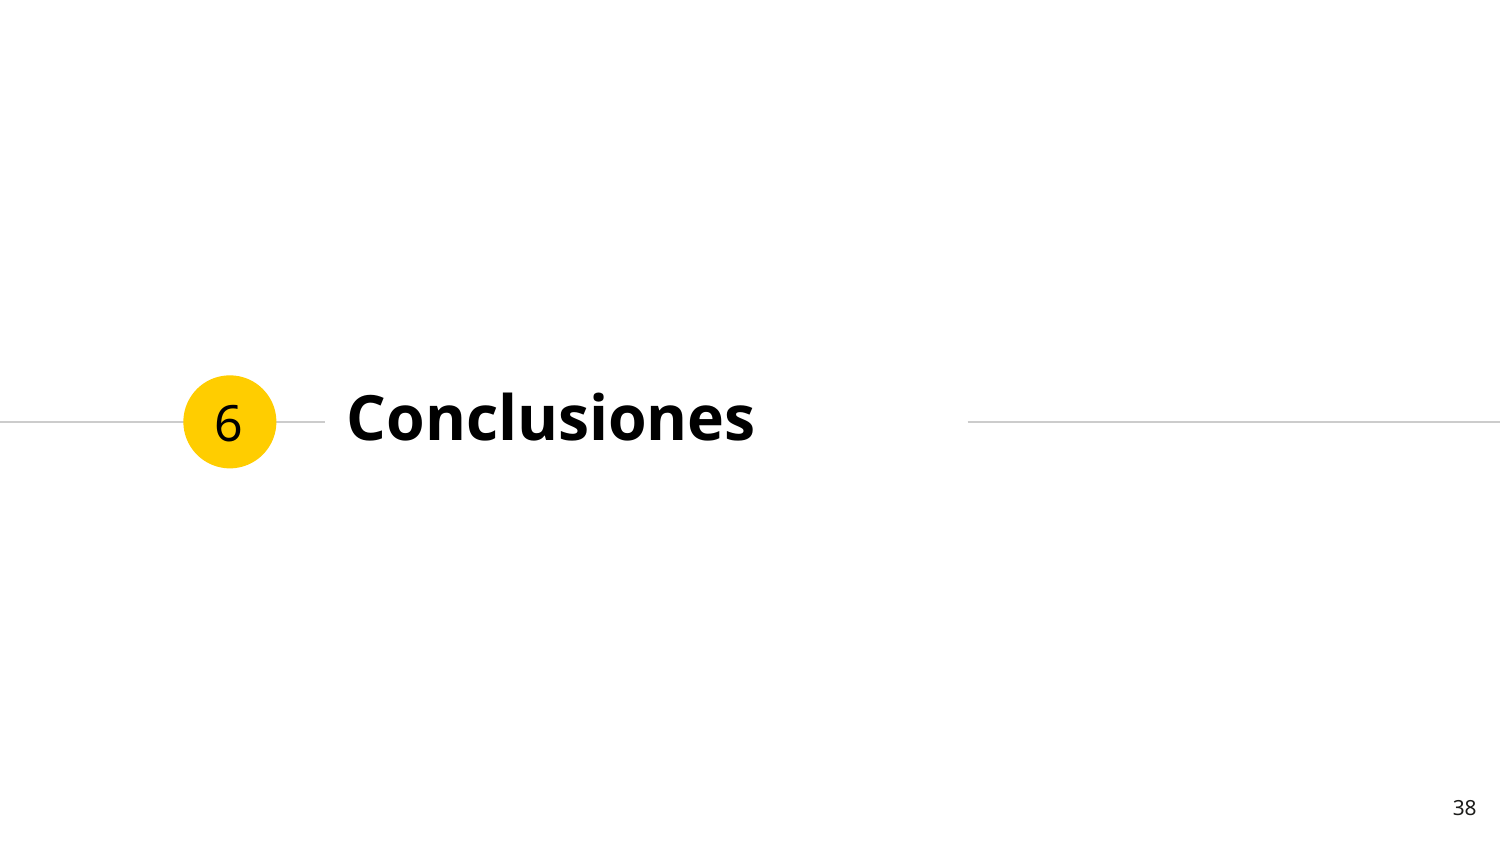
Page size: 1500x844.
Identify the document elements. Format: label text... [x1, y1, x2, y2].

slide_number 38 [1401, 779, 1492, 844]
title Conclusiones [331, 277, 954, 469]
text_box 6 [184, 375, 274, 468]
